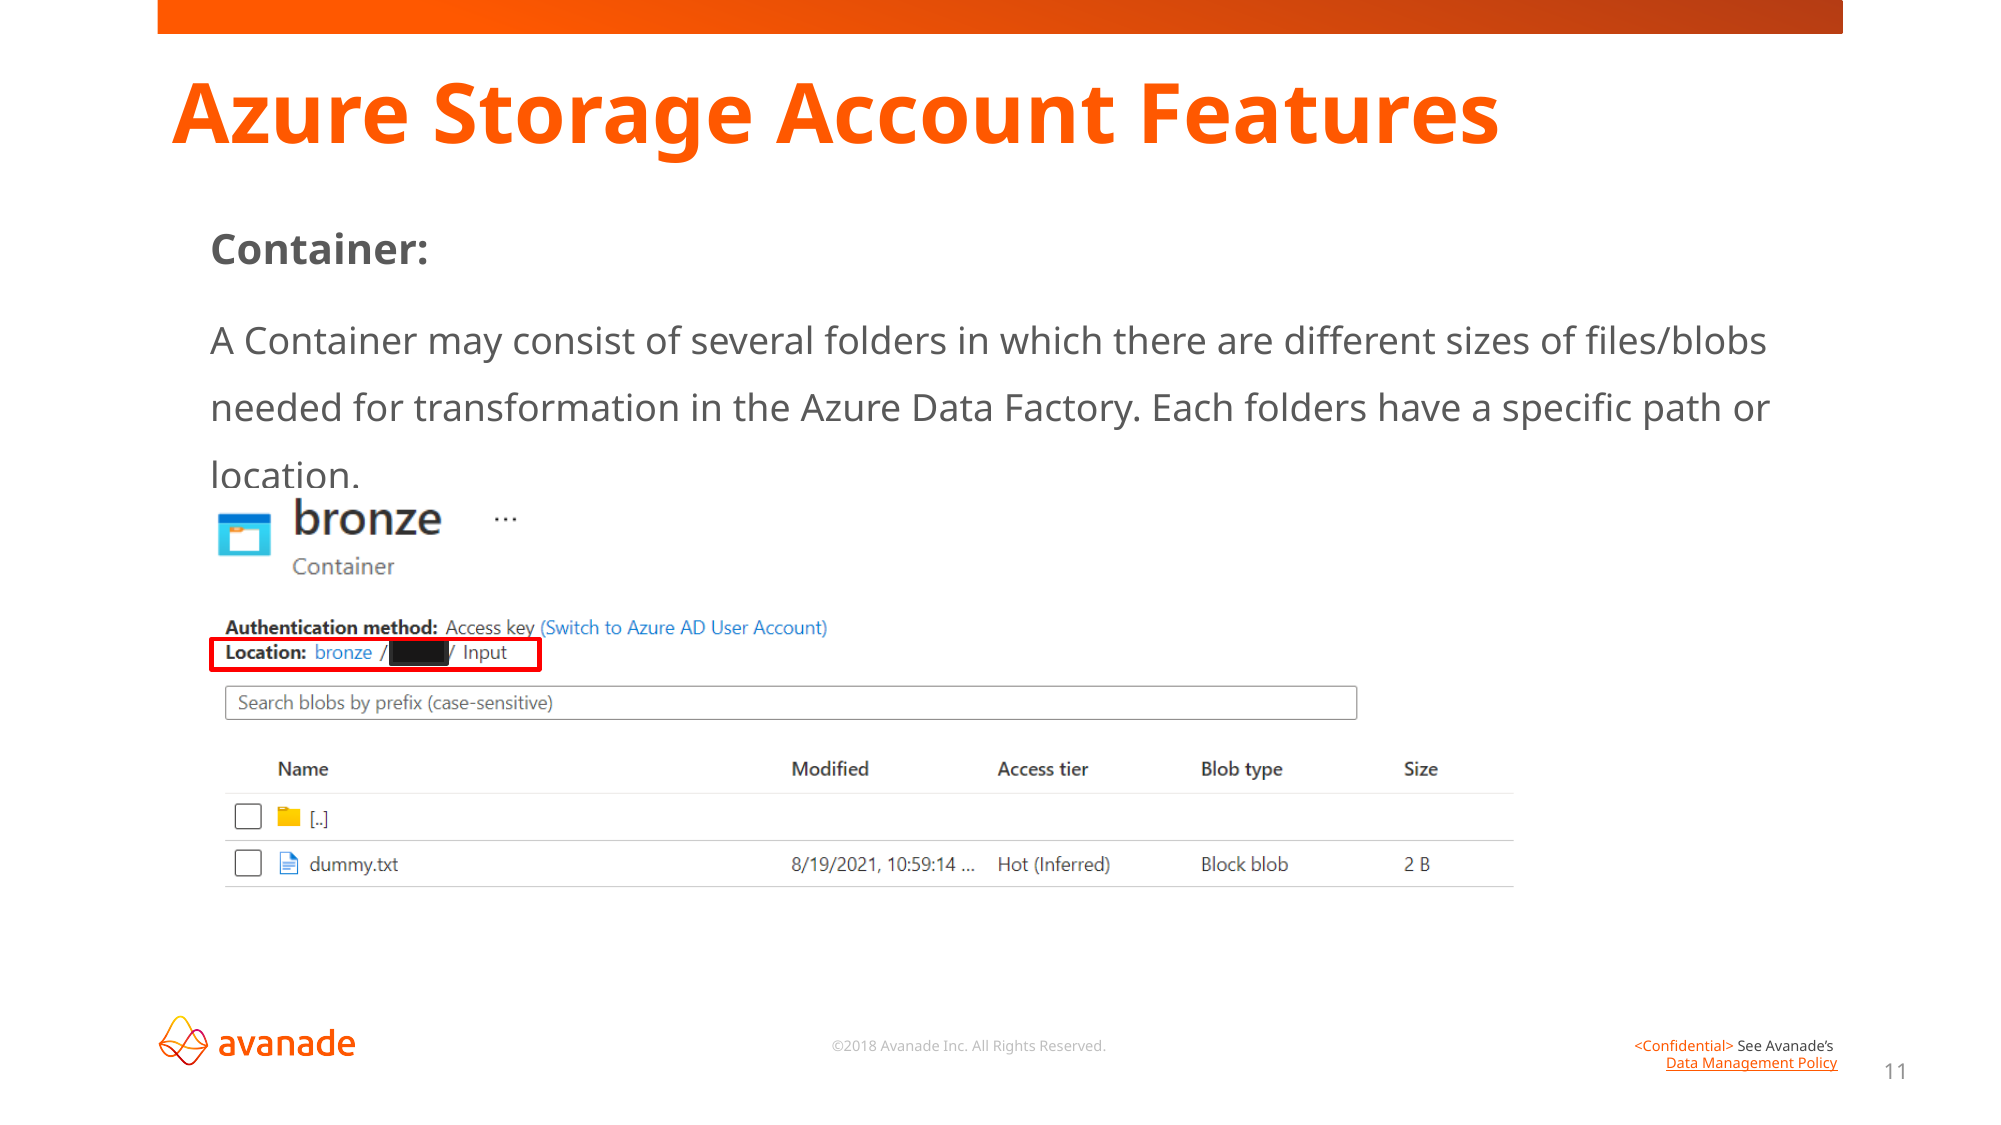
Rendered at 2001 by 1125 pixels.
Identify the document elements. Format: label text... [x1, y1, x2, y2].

list Container: A Container may consist of several folders in which there are different sizes of files/blobs needed for transformation in the Azure Data Factory. Each folders have a specific path or location. [157, 206, 1843, 467]
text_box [211, 488, 1514, 890]
slide_number 11 [1842, 1042, 1924, 1103]
picture [138, 995, 384, 1086]
title Azure Storage Account Features [157, 64, 1843, 206]
